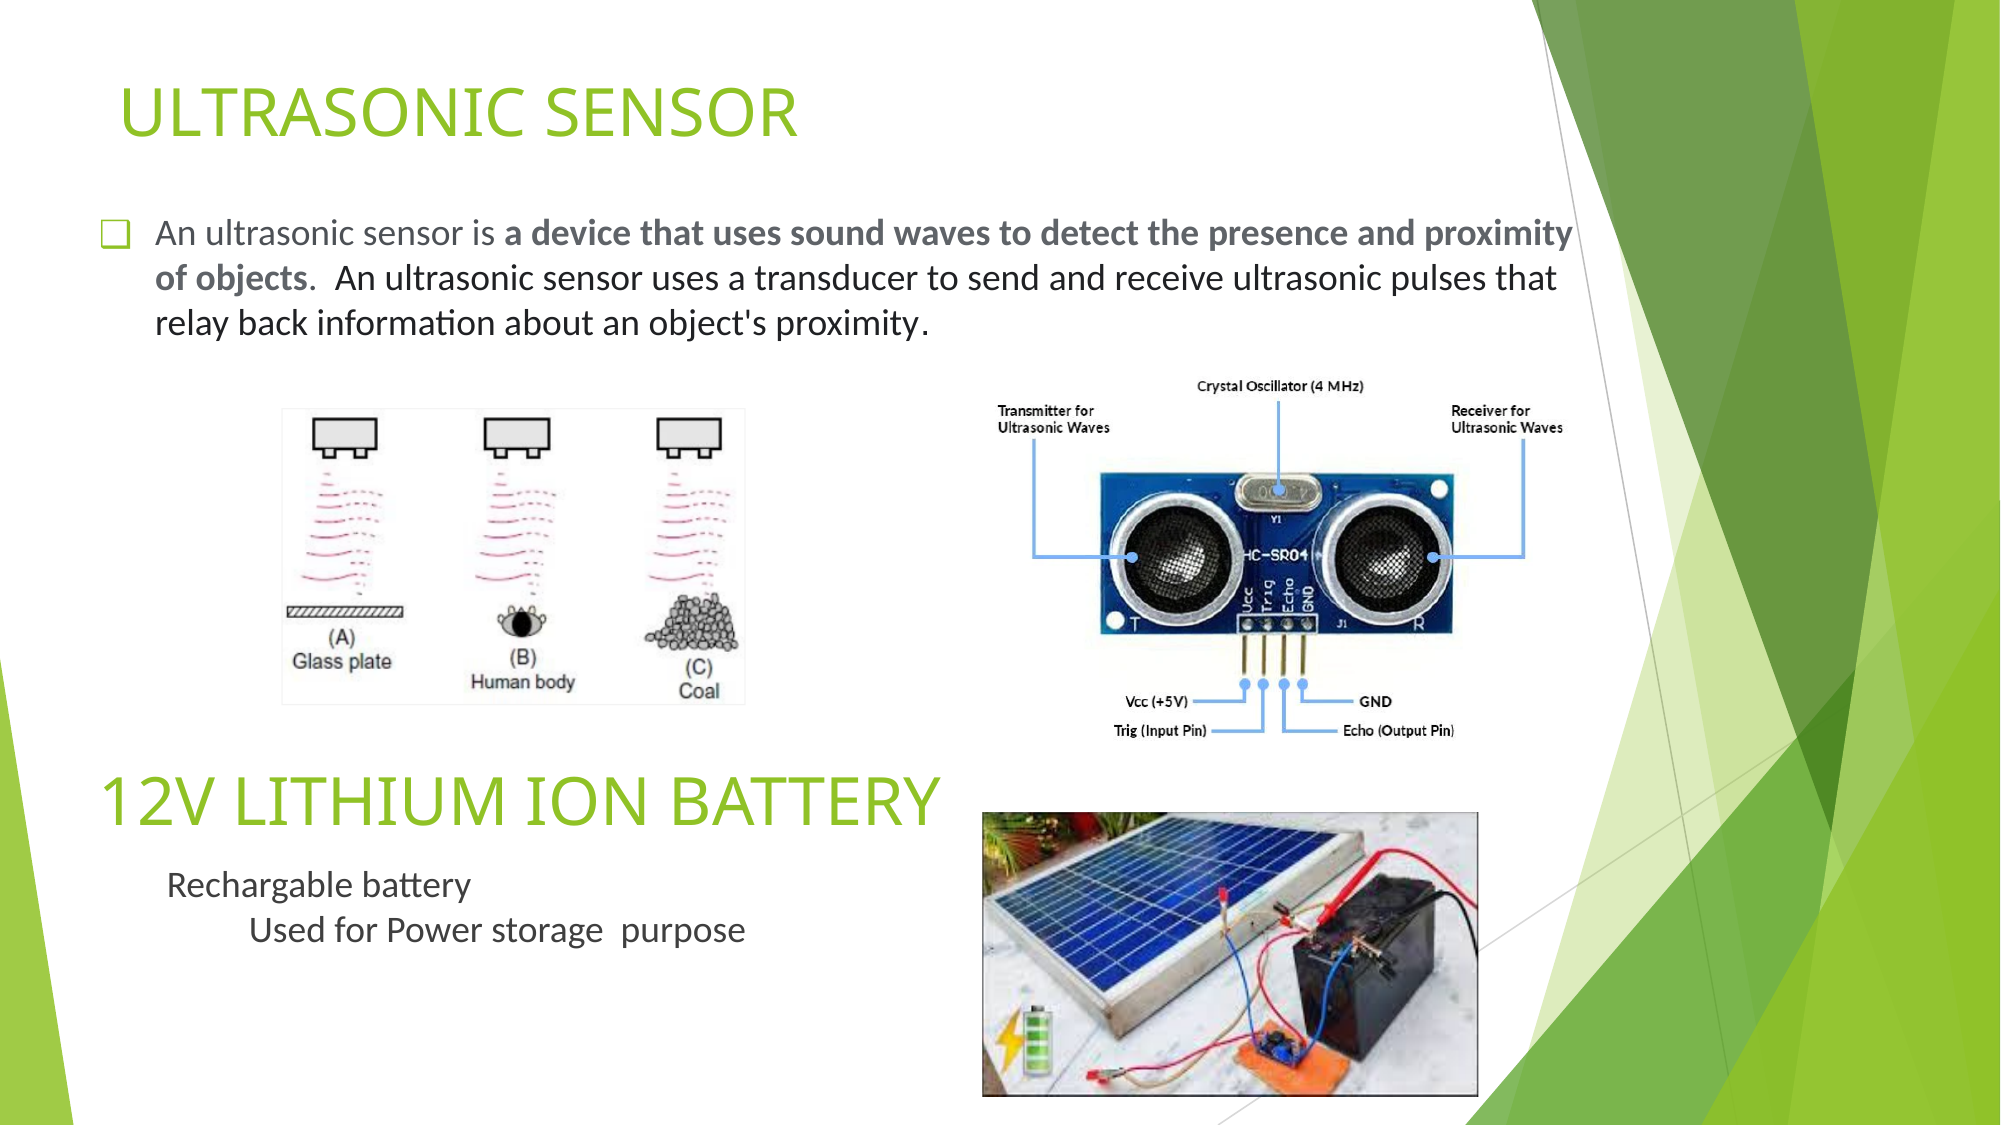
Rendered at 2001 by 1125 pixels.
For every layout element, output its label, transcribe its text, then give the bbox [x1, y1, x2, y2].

list An ultrasonic sensor is a device that uses sound waves to detect the presence and proximity of objects. An ultrasonic sensor uses a transducer to send and receive ultrasonic pulses that relay back information about an object's proximity. 12V LITHIUM ION BATTERY Rechargable battery Used for Power storage purpose [83, 200, 1621, 1082]
picture [234, 373, 766, 712]
picture [981, 812, 1479, 1098]
title ULTRASONIC SENSOR [103, 62, 1515, 200]
picture [981, 353, 1576, 766]
